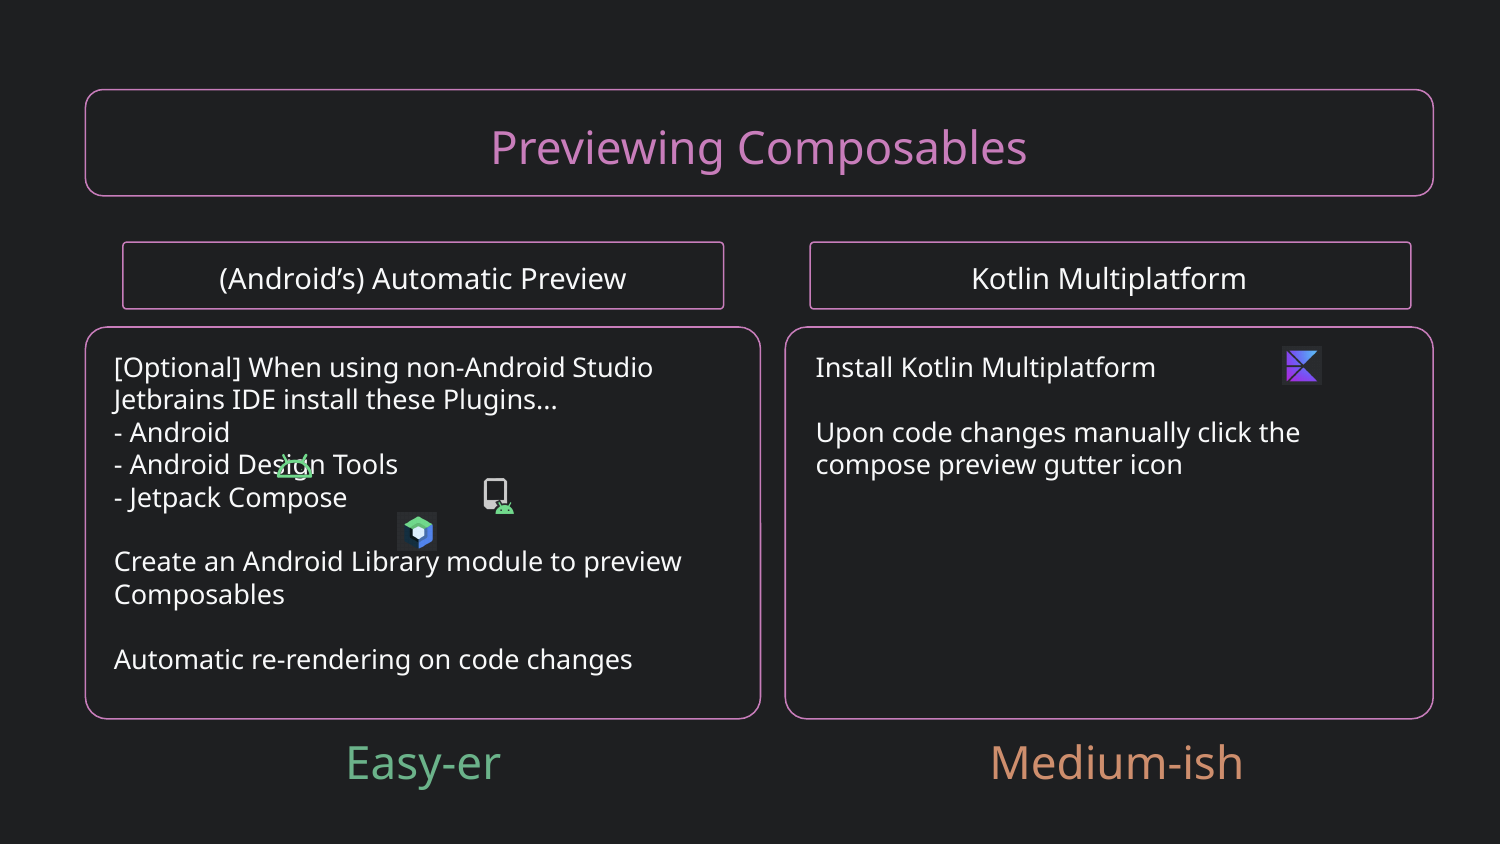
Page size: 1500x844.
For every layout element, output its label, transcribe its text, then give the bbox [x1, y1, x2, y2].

text_box [810, 242, 1411, 309]
text_box Install Kotlin Multiplatform Upon code changes manually click the compose preview gutter icon [800, 334, 1434, 698]
text_box [85, 326, 761, 719]
picture [266, 446, 320, 482]
picture [397, 512, 437, 552]
picture [1281, 346, 1322, 386]
text_box Medium-ish [918, 718, 1316, 826]
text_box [85, 89, 1434, 211]
text_box Kotlin Multiplatform [837, 245, 1382, 306]
text_box [785, 326, 1434, 719]
text_box Easy-er [224, 718, 622, 807]
text_box [Optional] When using non-Android Studio Jetbrains IDE install these Plugins... - Android - Android Design Tools - Jetpack Compose Create an Android Library module to preview Composables Automatic re-rendering on code changes [99, 334, 761, 698]
picture [477, 467, 517, 521]
text_box [122, 242, 724, 309]
text_box (Android’s) Automatic Preview [150, 245, 696, 306]
